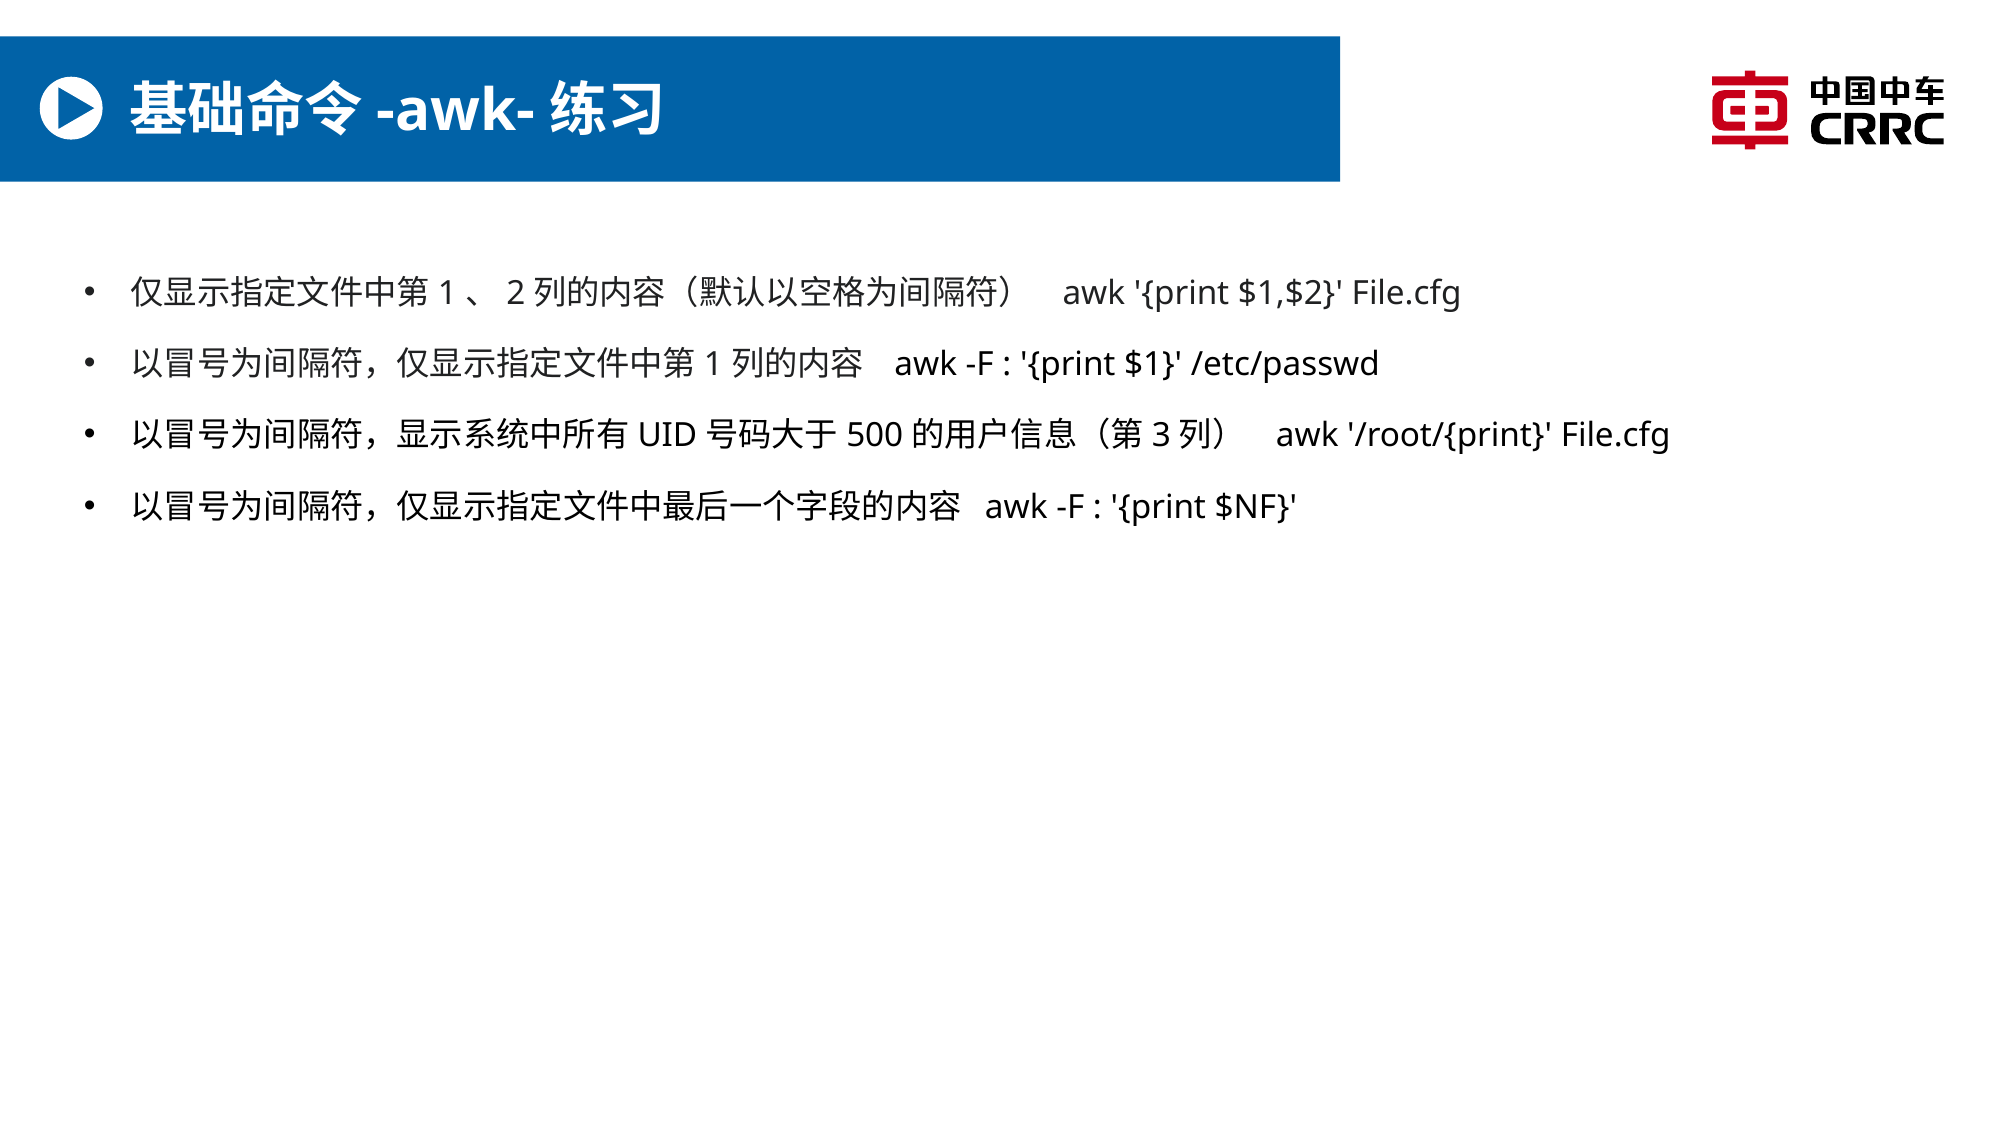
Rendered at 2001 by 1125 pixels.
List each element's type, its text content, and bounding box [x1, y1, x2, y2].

title 基础命令-awk-练习 [114, 64, 1840, 160]
text_box 仅显示指定文件中第1、2列的内容（默认以空格为间隔符） awk '{print $1,$2}' File.cfg 以冒号为间隔符，仅显示指定文件中第1列的内容 awk -F : '{print $1}' /etc/passwd 以冒号为间隔符，显示系统中所有UID号码大于500的用户信息（第3列） awk '/root/{print}' File.cfg 以冒号为间隔符，仅显示指定文件中最后一个字段的内容 awk -F : '{print $NF}' [69, 263, 1879, 1125]
